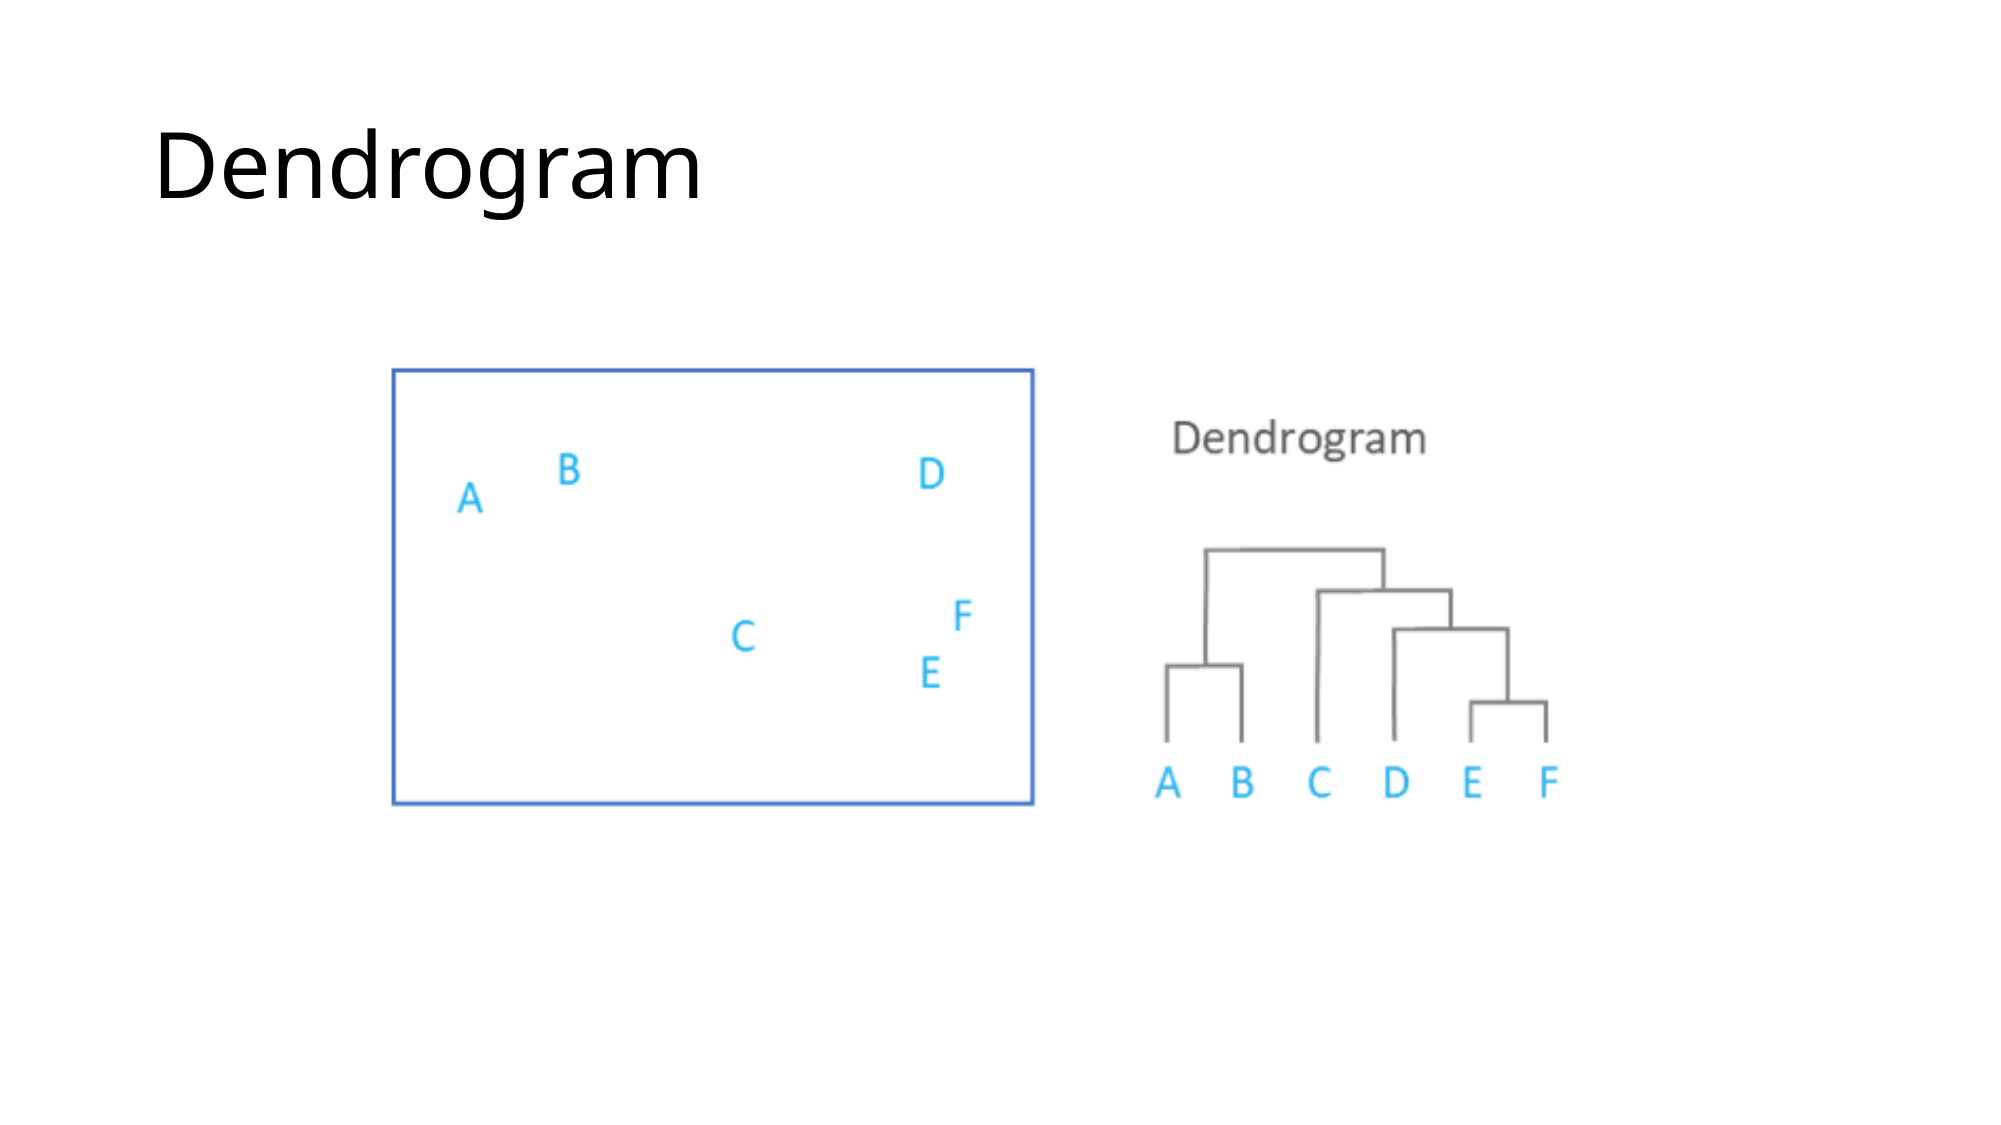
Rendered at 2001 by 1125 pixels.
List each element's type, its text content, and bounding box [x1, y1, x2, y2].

title Dendrogram [137, 59, 1863, 278]
picture [371, 335, 1629, 847]
